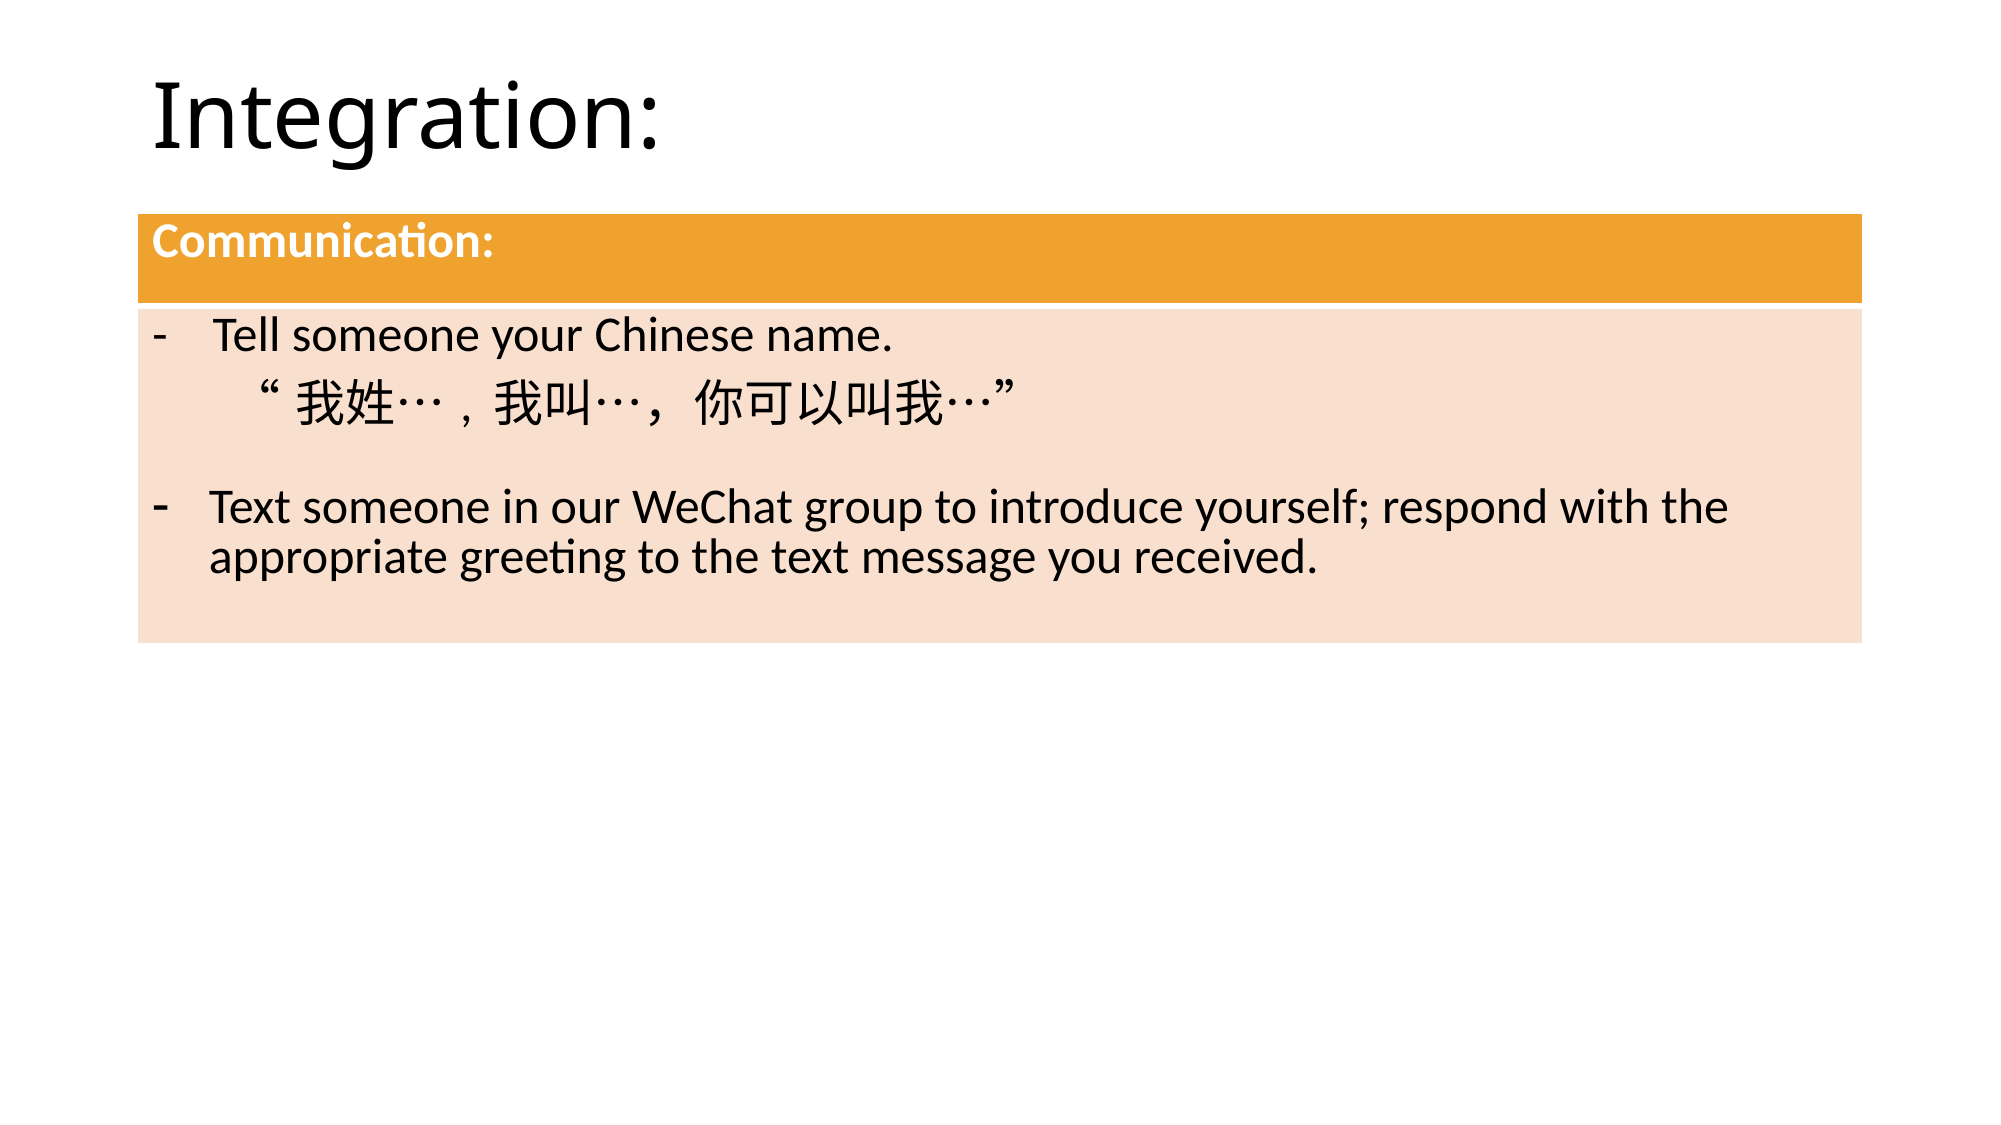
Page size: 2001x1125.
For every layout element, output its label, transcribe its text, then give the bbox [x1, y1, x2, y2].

title Integration: [137, 59, 1863, 179]
table_header Communication: [138, 214, 1862, 303]
table_cell - Tell someone your Chinese name. “我姓…, 我叫…，你可以叫我…” Text someone in our WeChat group to introduce yourself; respond with the appropriate greeting to the text message you received. [138, 309, 1862, 643]
